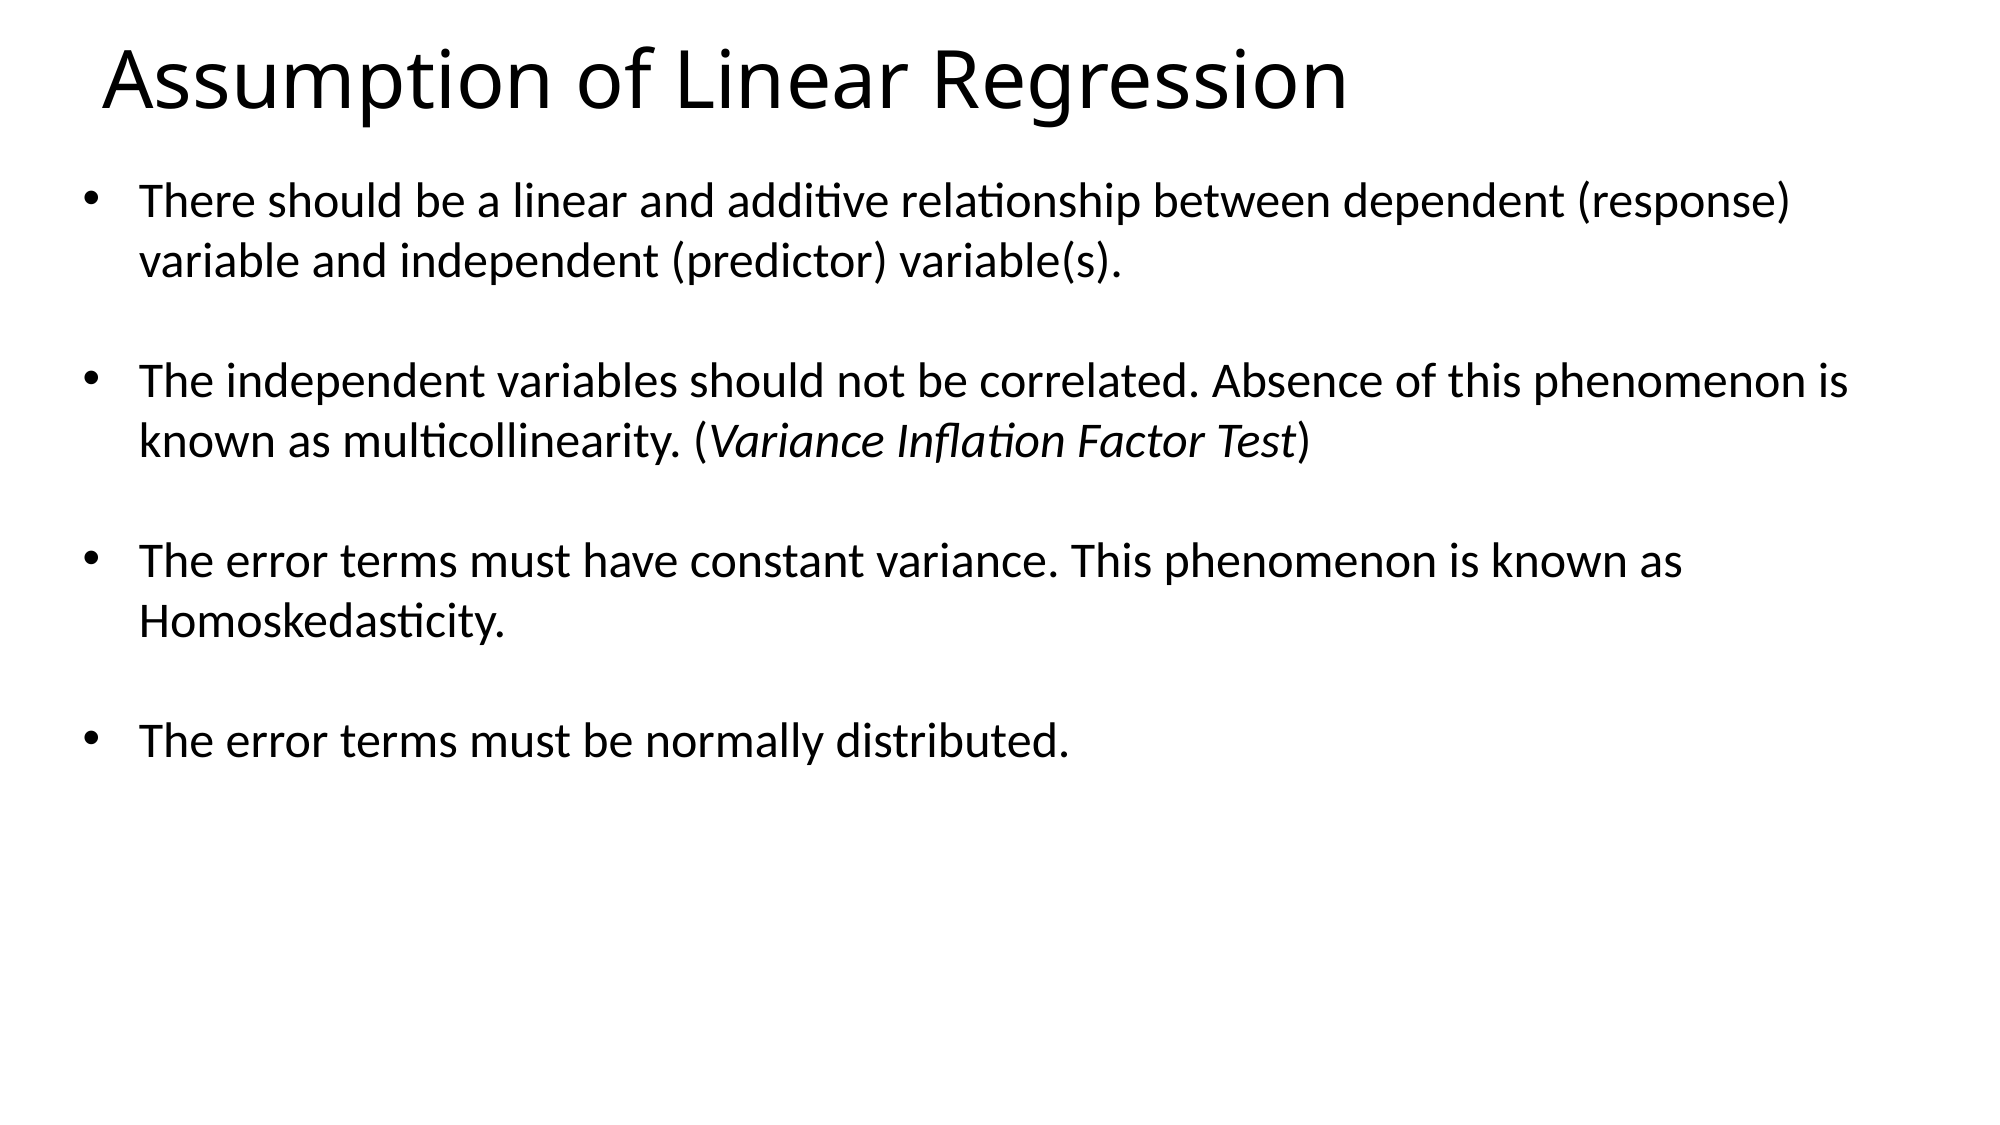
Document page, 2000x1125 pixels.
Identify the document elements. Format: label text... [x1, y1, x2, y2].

text_box There should be a linear and additive relationship between dependent (response) variable and independent (predictor) variable(s). The independent variables should not be correlated. Absence of this phenomenon is known as multicollinearity. (Variance Inflation Factor Test) The error terms must have constant variance. This phenomenon is known as Homoskedasticity. The error terms must be normally distributed. [67, 159, 1932, 895]
title Assumption of Linear Regression [87, 30, 1812, 134]
